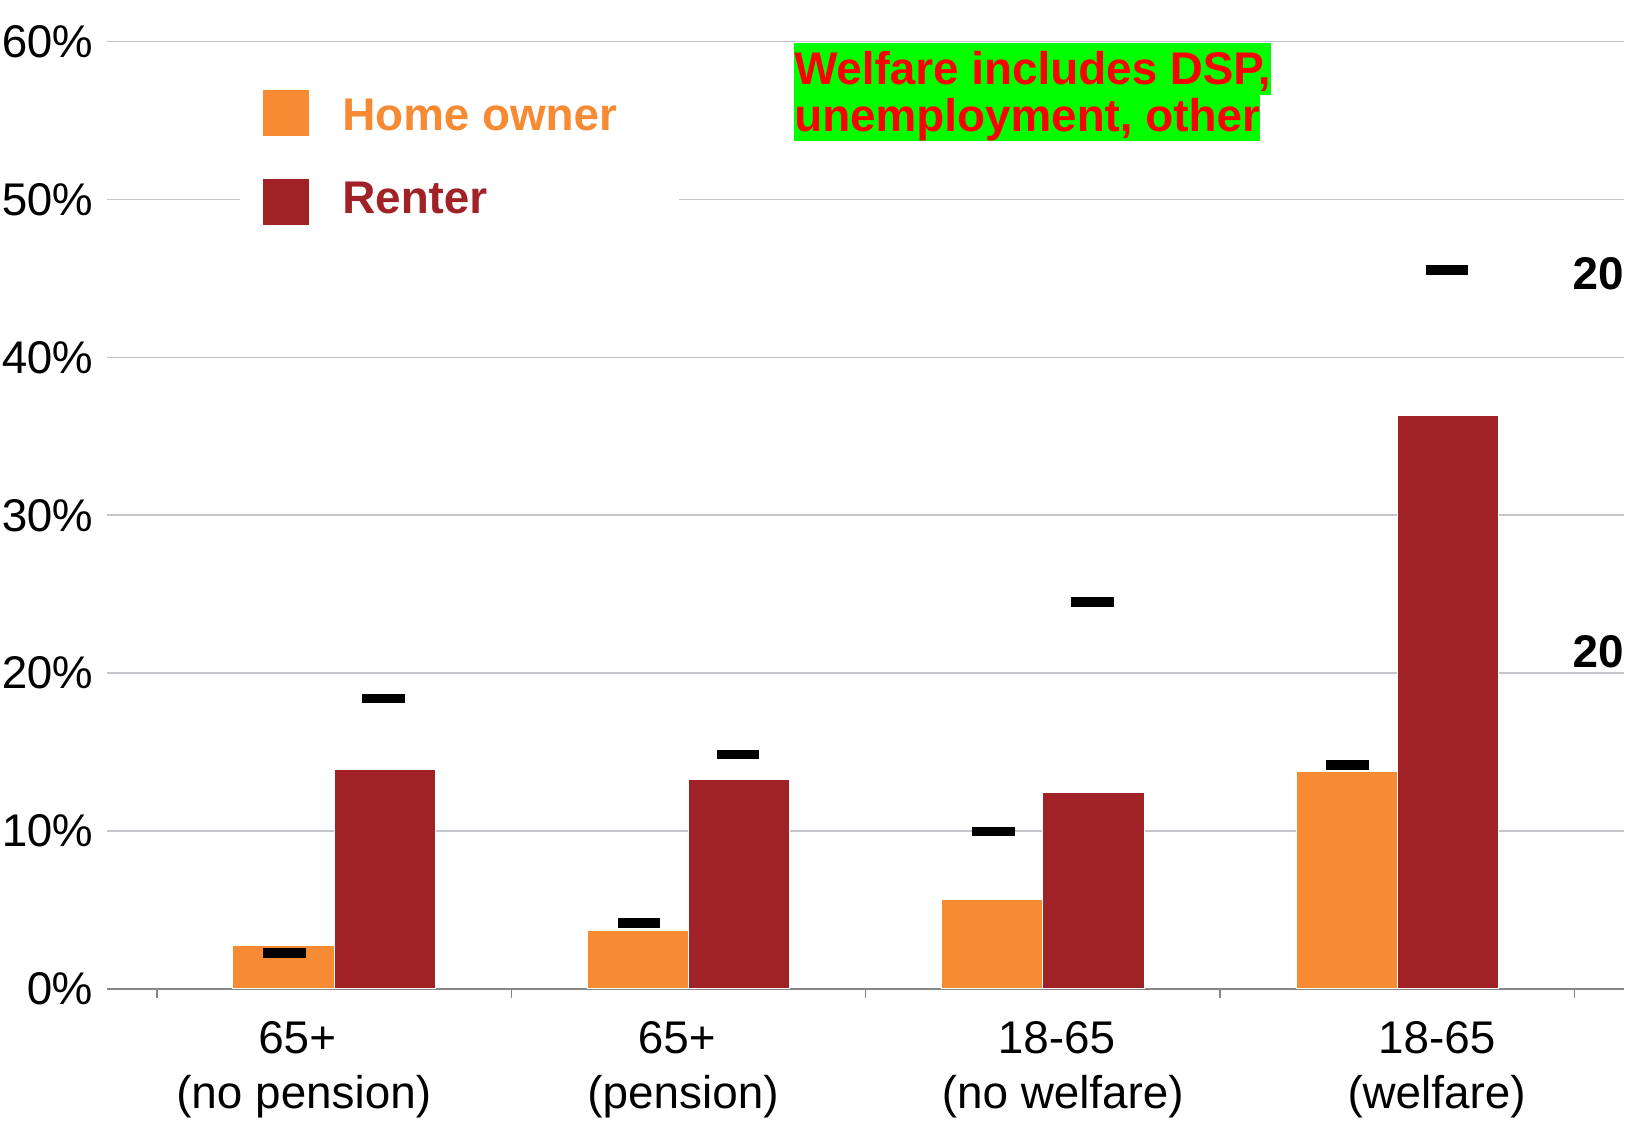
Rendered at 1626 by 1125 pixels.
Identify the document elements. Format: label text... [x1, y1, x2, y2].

text_box 65+ (pension) [524, 1027, 842, 1118]
text_box 65+ (no pension) [144, 1027, 463, 1118]
text_box 18-65 (welfare) [1284, 1027, 1590, 1118]
text_box 18-65 (no welfare) [904, 1027, 1222, 1118]
chart [0, 0, 1625, 1019]
